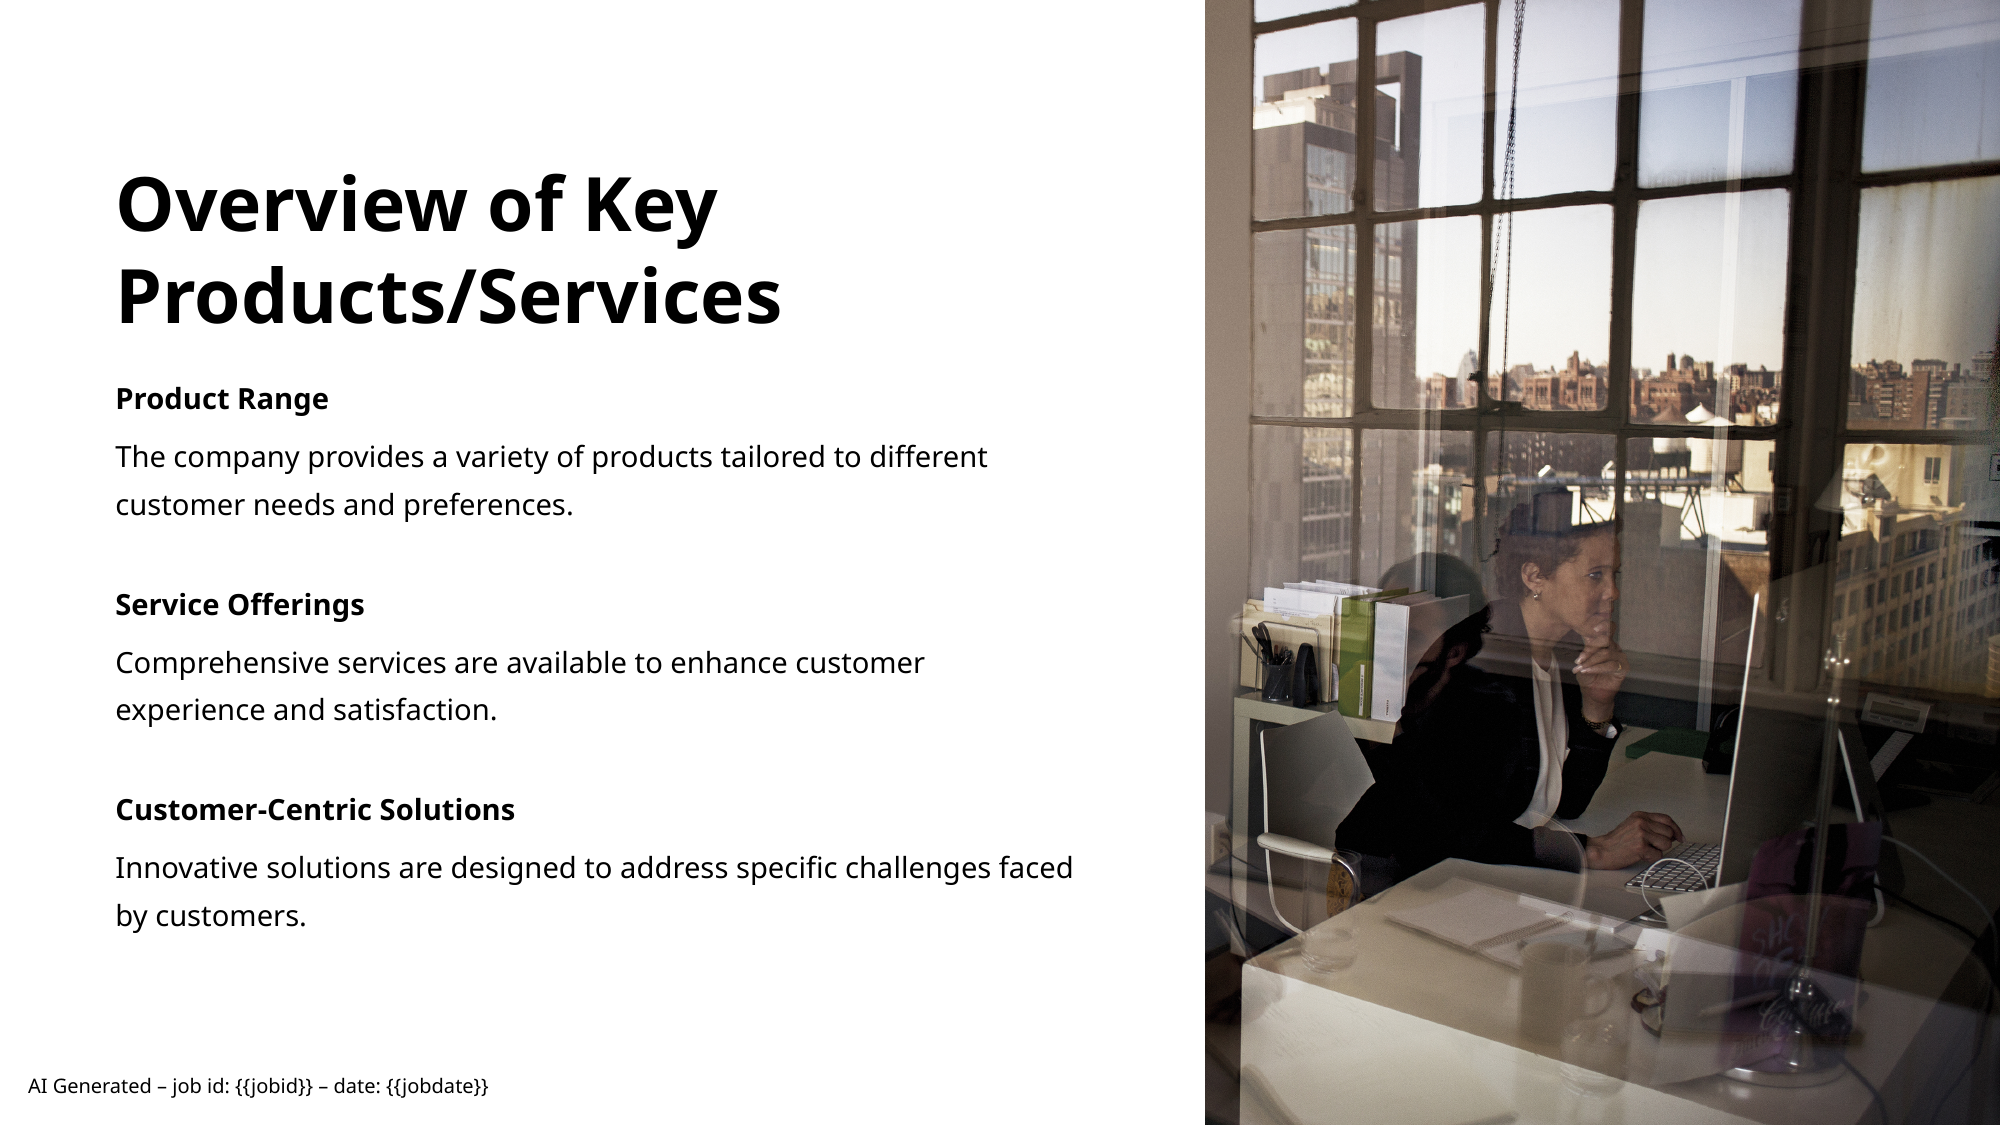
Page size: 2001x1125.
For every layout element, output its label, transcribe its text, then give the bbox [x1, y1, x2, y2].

text_box [0, 0, 1204, 1125]
list Product Range The company provides a variety of products tailored to different customer needs and preferences. Service Offerings Comprehensive services are available to enhance customer experience and satisfaction. Customer-Centric Solutions Innovative solutions are designed to address specific challenges faced by customers. [100, 363, 1091, 1035]
text_box AI Generated – job id: {{jobid}} – date: {{jobdate}} [13, 1059, 1204, 1108]
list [1204, 0, 2000, 1125]
title Overview of Key Products/Services [100, 98, 1091, 350]
